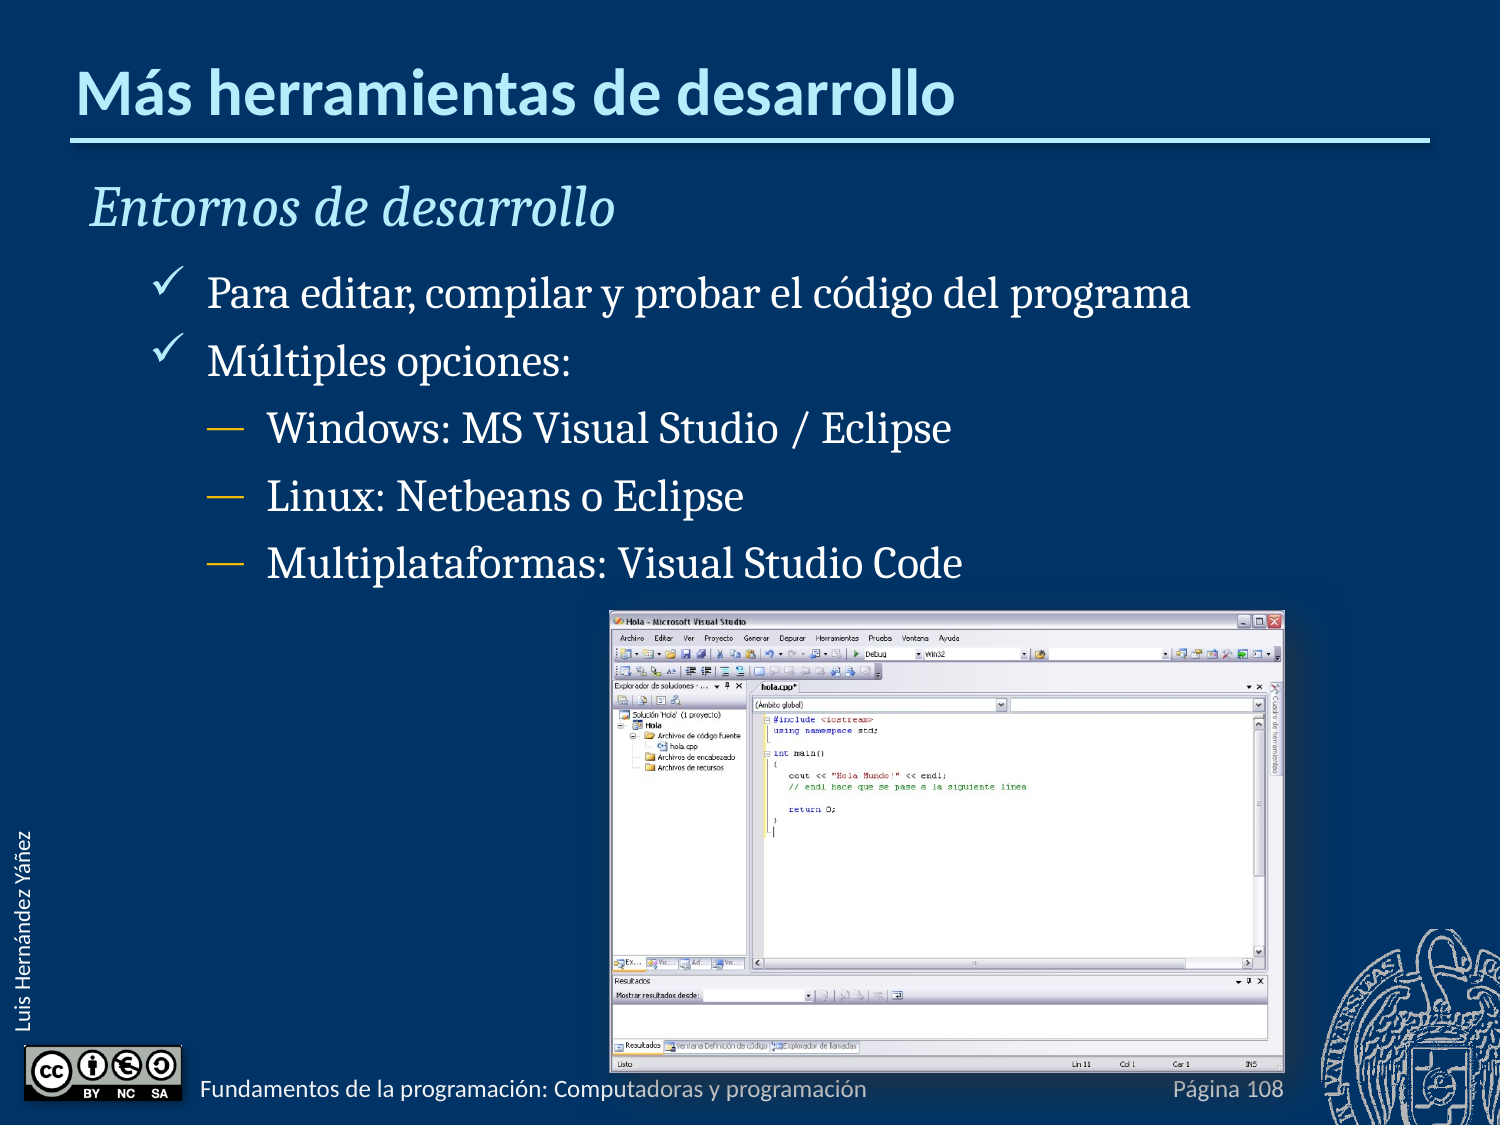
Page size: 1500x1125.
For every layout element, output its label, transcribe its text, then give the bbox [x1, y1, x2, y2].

title Más herramientas de desarrollo [75, 46, 1425, 129]
picture [608, 609, 1285, 1073]
picture [24, 1045, 182, 1101]
footer Fundamentos de la programación: Computadoras y programación [200, 1042, 607, 1103]
picture [1321, 929, 1500, 1125]
list Entornos de desarrollo Para editar, compilar y probar el código del programa Múltiples opciones: Windows: MS Visual Studio / Eclipse Linux: Netbeans o Eclipse Multiplataformas: Visual Studio Code [75, 160, 1425, 1000]
